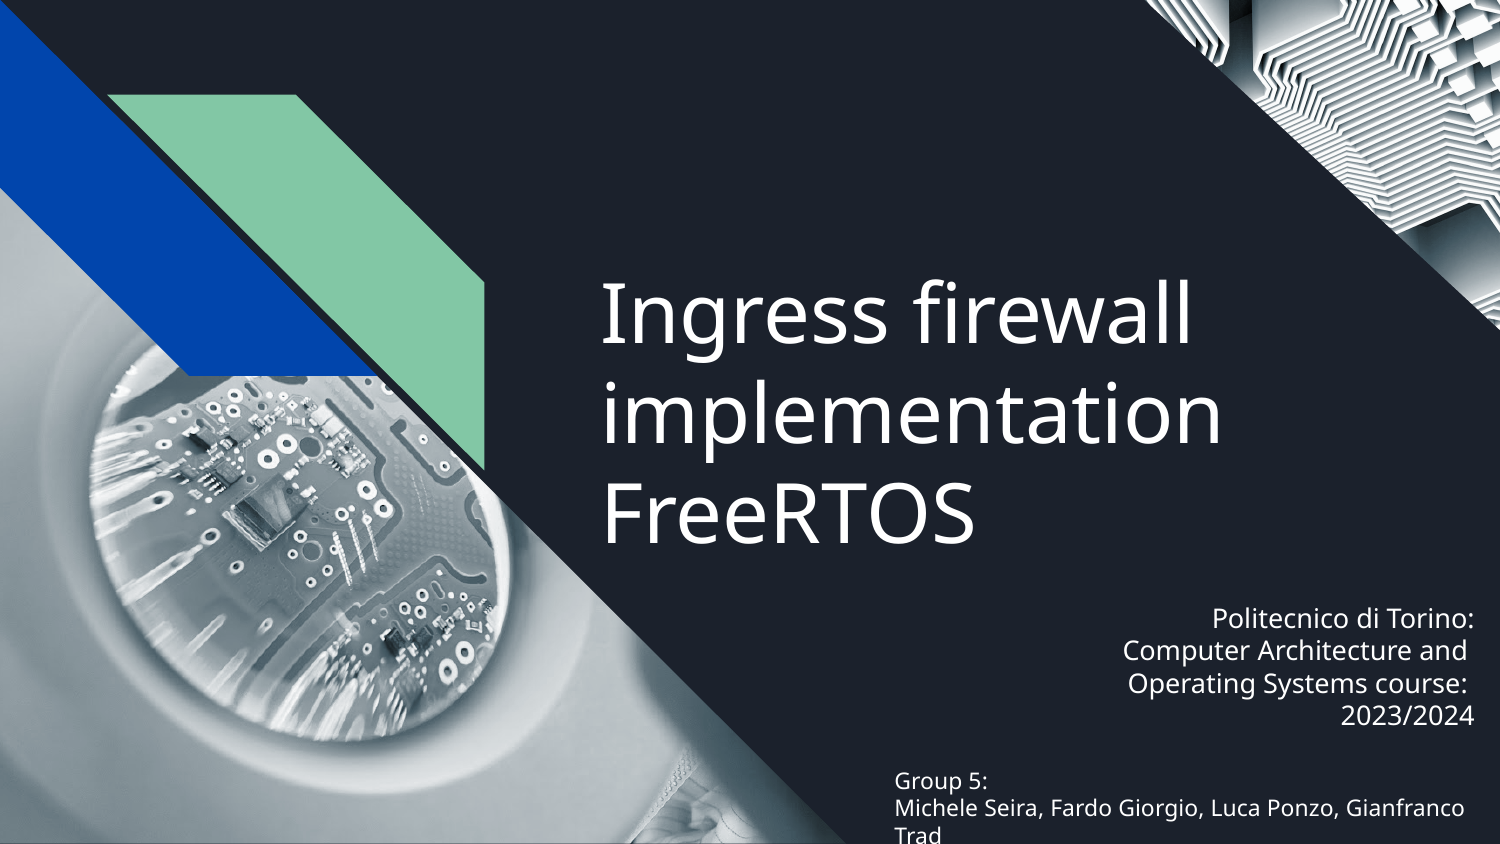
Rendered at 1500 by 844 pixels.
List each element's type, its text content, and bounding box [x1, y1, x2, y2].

subtitle Politecnico di Torino: Computer Architecture and Operating Systems course: 2023/2024 [800, 586, 1490, 670]
title Ingress firewall implementation FreeRTOS [585, 244, 1409, 504]
picture [1144, 0, 1500, 331]
subtitle Group 5: Michele Seira, Fardo Giorgio, Luca Ponzo, Gianfranco Trad [879, 751, 1500, 835]
picture [0, 189, 847, 844]
